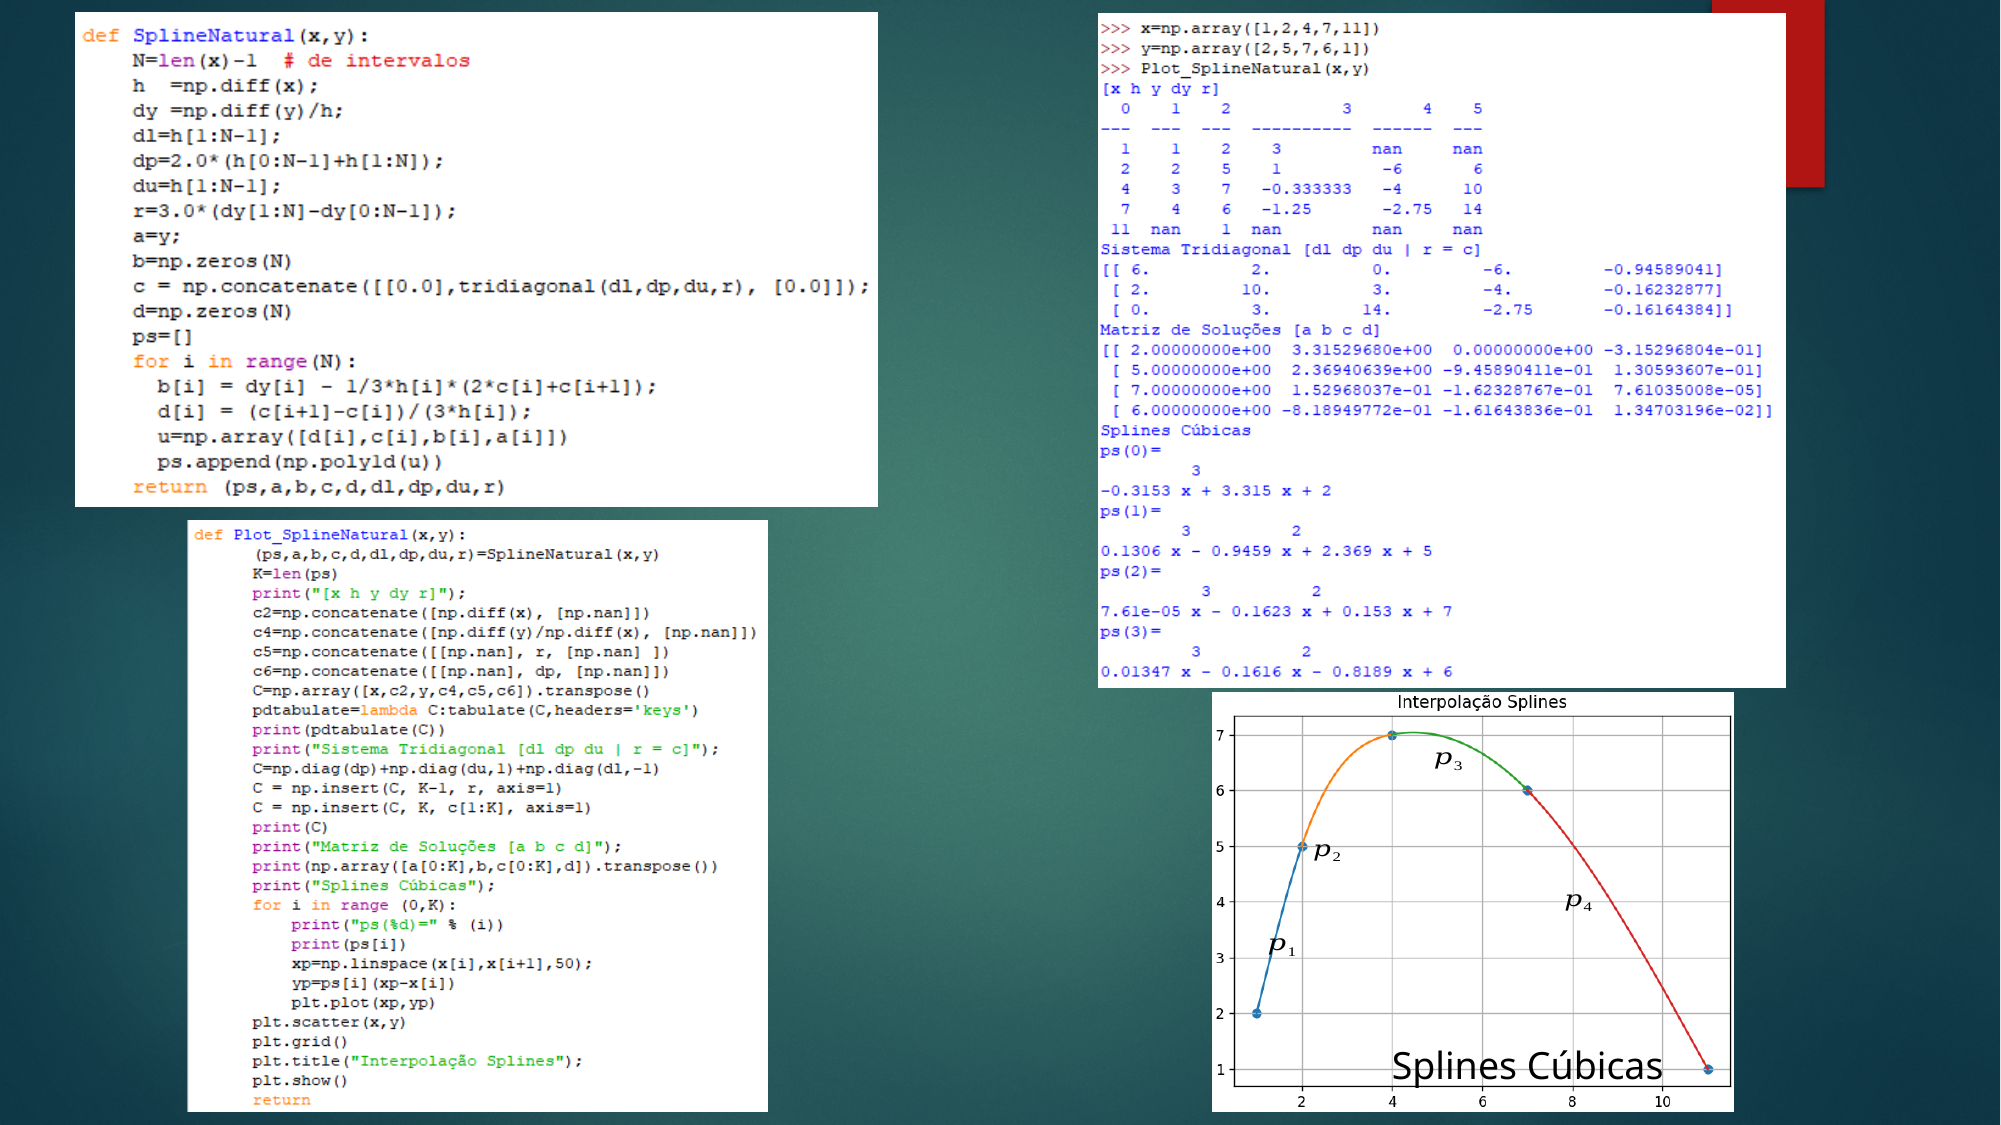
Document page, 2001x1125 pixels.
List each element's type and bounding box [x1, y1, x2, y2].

picture [0, 12, 878, 1125]
picture [1098, 0, 1786, 688]
picture [1211, 692, 1735, 1125]
